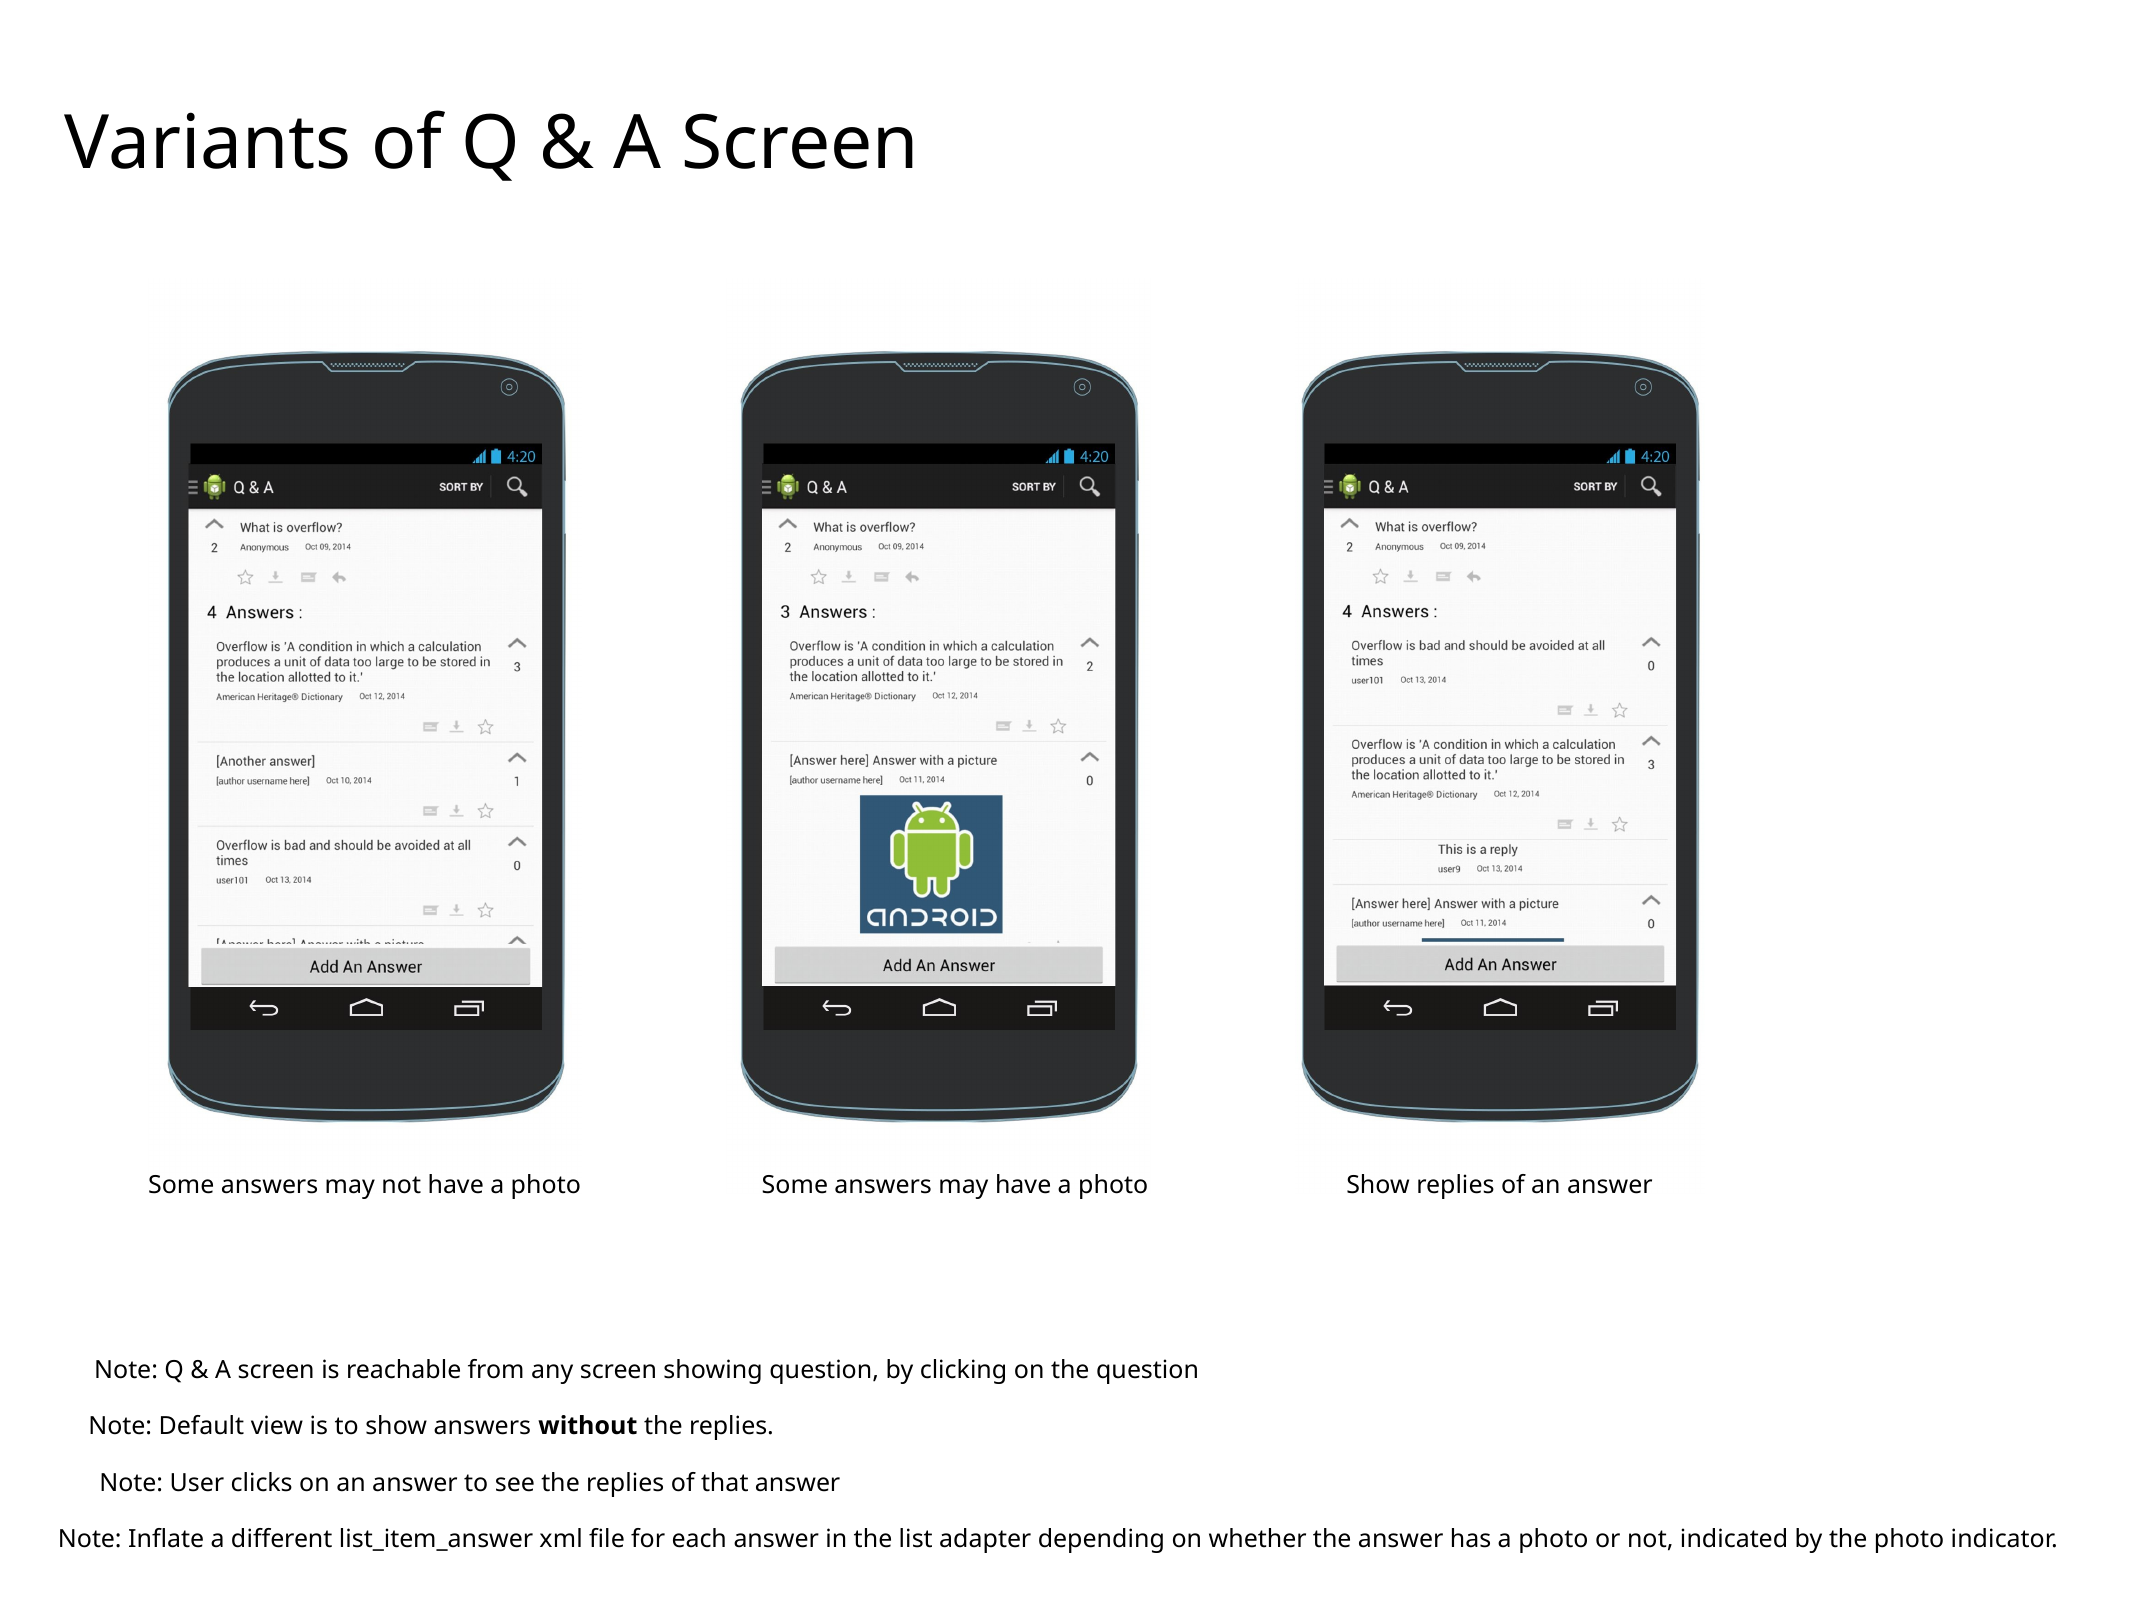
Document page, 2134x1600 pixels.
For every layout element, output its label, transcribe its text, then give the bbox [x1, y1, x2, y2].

picture [1294, 278, 1705, 1194]
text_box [98, 1345, 2014, 1561]
picture [148, 278, 582, 1194]
text_box Variants of Q & A Screen [64, 93, 920, 184]
picture [725, 278, 1151, 1194]
